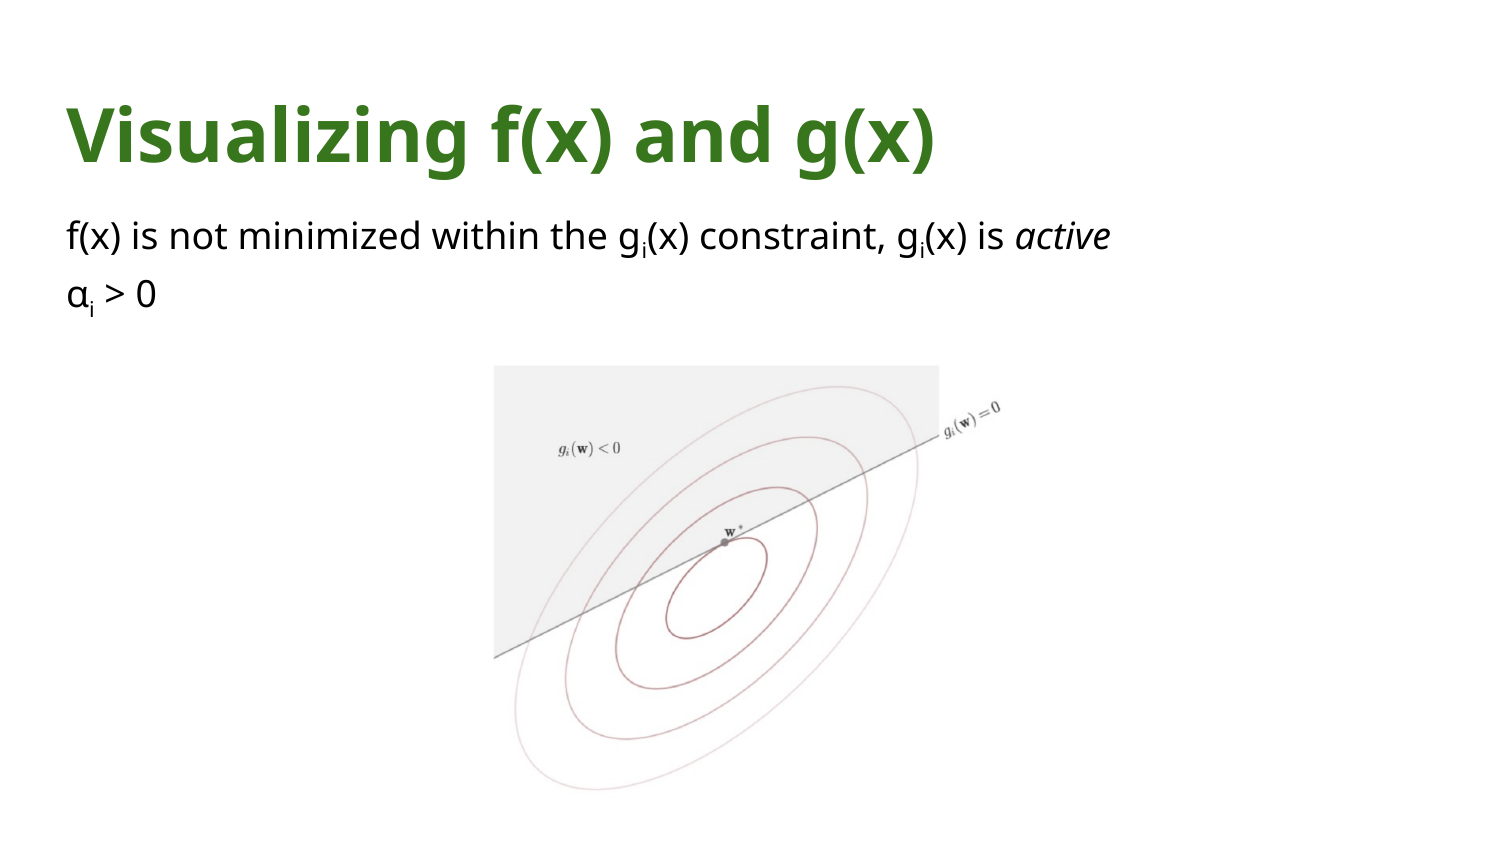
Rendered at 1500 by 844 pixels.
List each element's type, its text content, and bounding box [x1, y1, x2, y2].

title Visualizing f(x) and g(x) [51, 72, 1449, 167]
list f(x) is not minimized within the gi(x) constraint, gi(x) is active αi > 0 [51, 189, 1449, 750]
picture [489, 361, 1011, 800]
